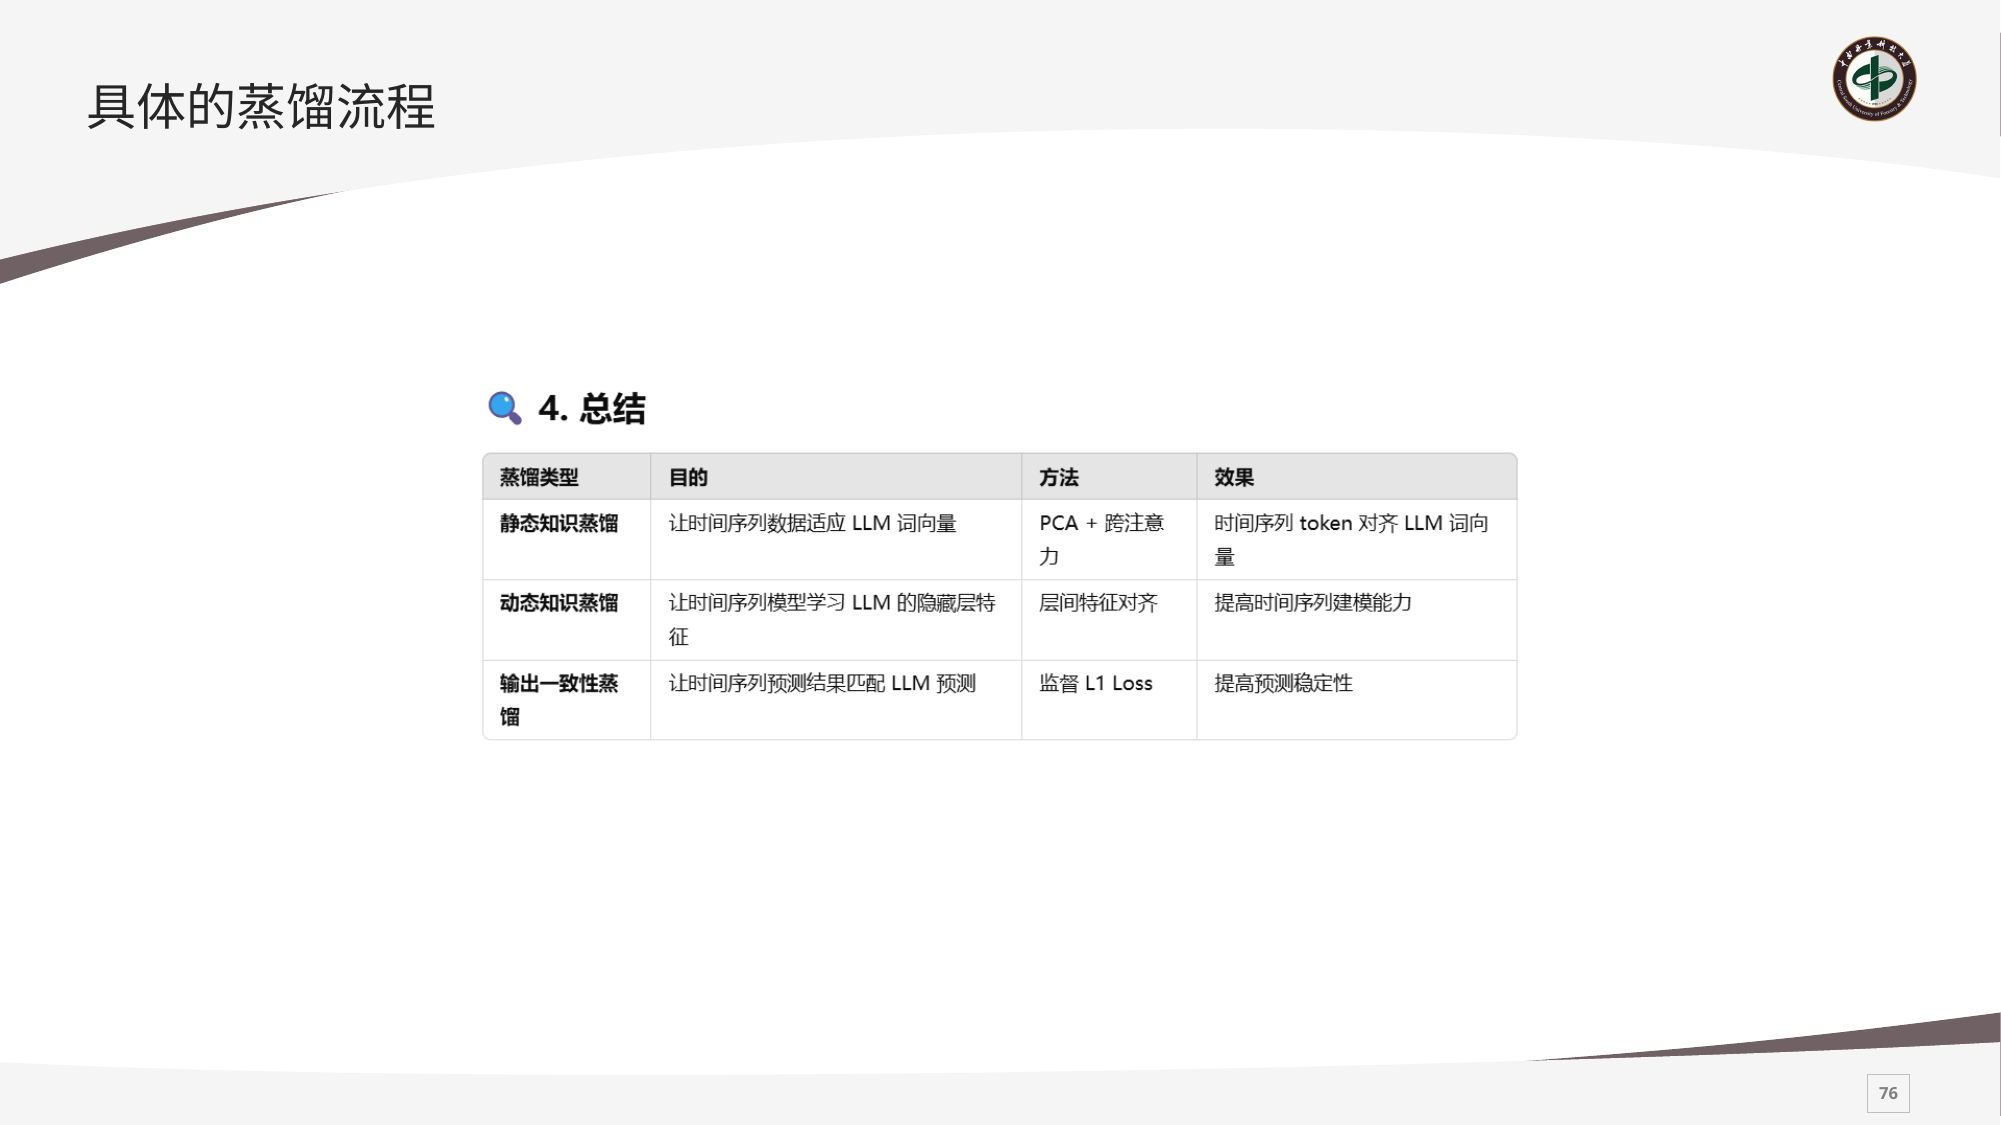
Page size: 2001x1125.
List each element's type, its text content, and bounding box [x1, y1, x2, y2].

picture [1831, 35, 1918, 123]
title 具体的蒸馏流程 [72, 74, 1844, 193]
picture [448, 370, 1552, 755]
